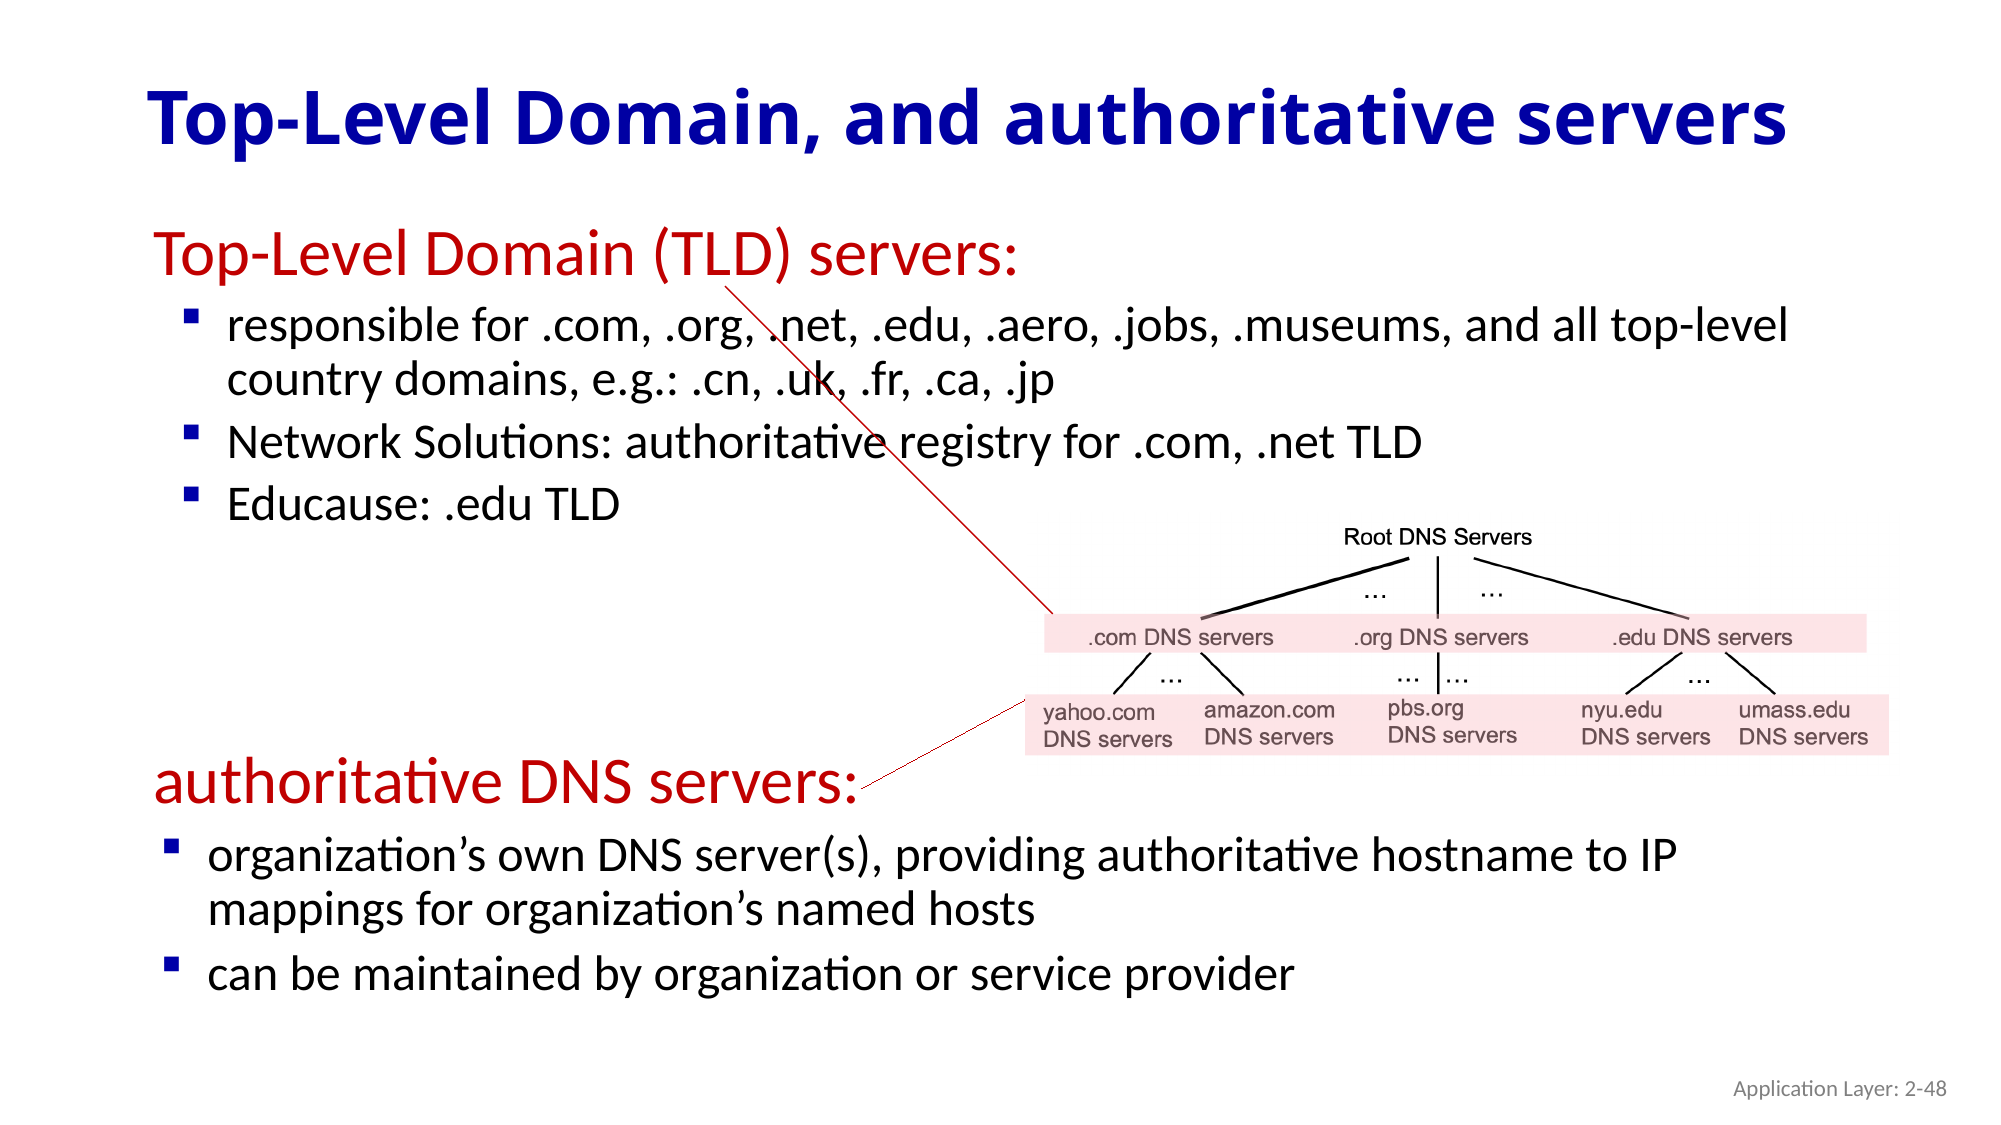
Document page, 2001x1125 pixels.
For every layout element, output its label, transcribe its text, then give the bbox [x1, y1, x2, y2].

text_box authoritative DNS servers: organization’s own DNS server(s), providing authoritative hostname to IP mappings for organization’s named hosts can be maintained by organization or service provider [117, 738, 1900, 1039]
text_box Top-Level Domain (TLD) servers: responsible for .com, .org, .net, .edu, .aero, .jobs, .museums, and all top-level country domains, e.g.: .cn, .uk, .fr, .ca, .jp Network Solutions: authoritative registry for .com, .net TLD Educause: .edu TLD [136, 210, 1920, 545]
slide_number Application Layer: 2-48 [1512, 1056, 1963, 1117]
title Top-Level Domain, and authoritative servers [131, 47, 1856, 195]
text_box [724, 286, 1867, 653]
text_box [860, 694, 1889, 789]
picture [1027, 512, 1900, 776]
